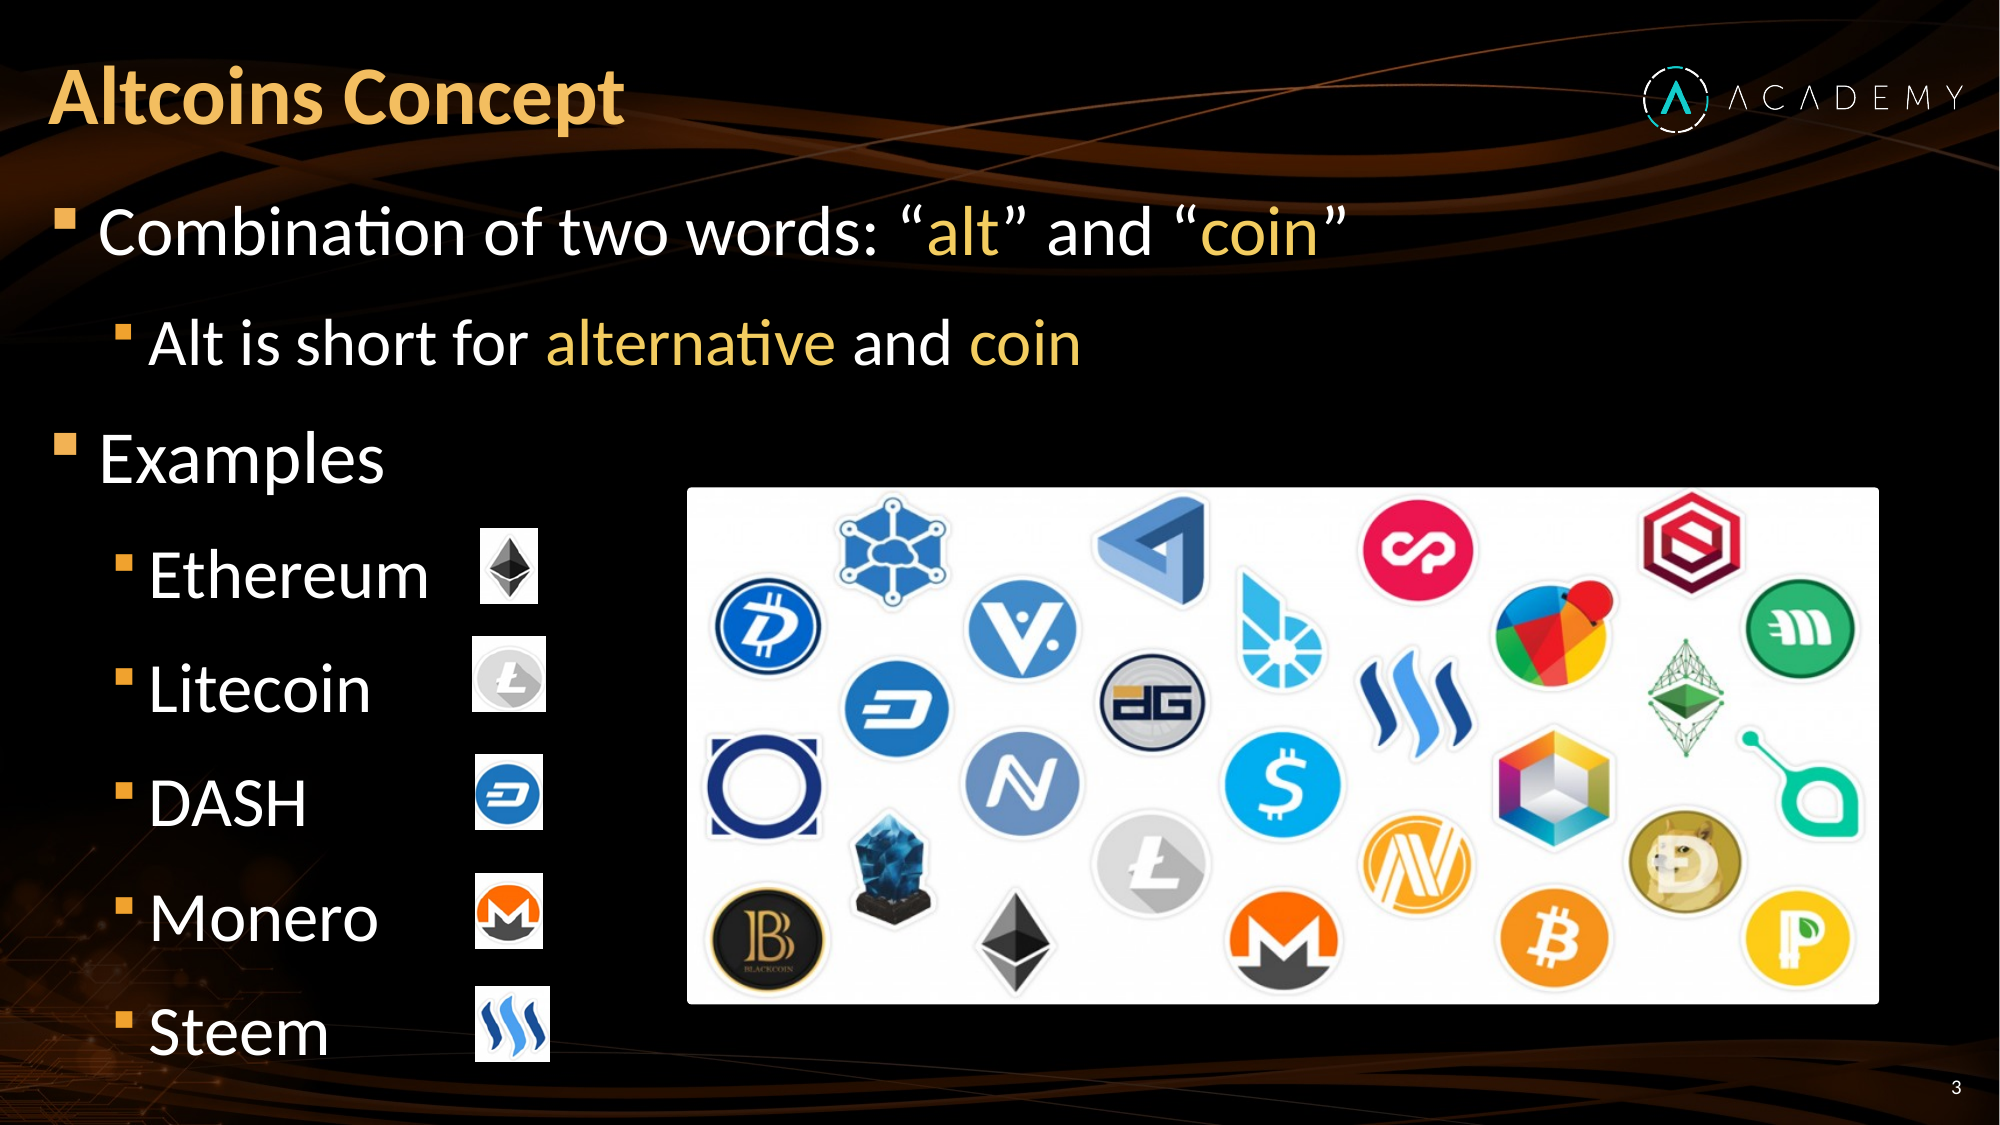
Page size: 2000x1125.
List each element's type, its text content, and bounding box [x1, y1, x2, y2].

picture [0, 0, 2000, 1125]
slide_number 3 [1897, 1089, 1968, 1103]
list Combination of two words: “alt” and “coin” Alt is short for alternative and coin Examples Ethereum Litecoin DASH Monero Steem [31, 174, 1968, 1089]
title Altcoins Concept [30, 6, 1602, 189]
